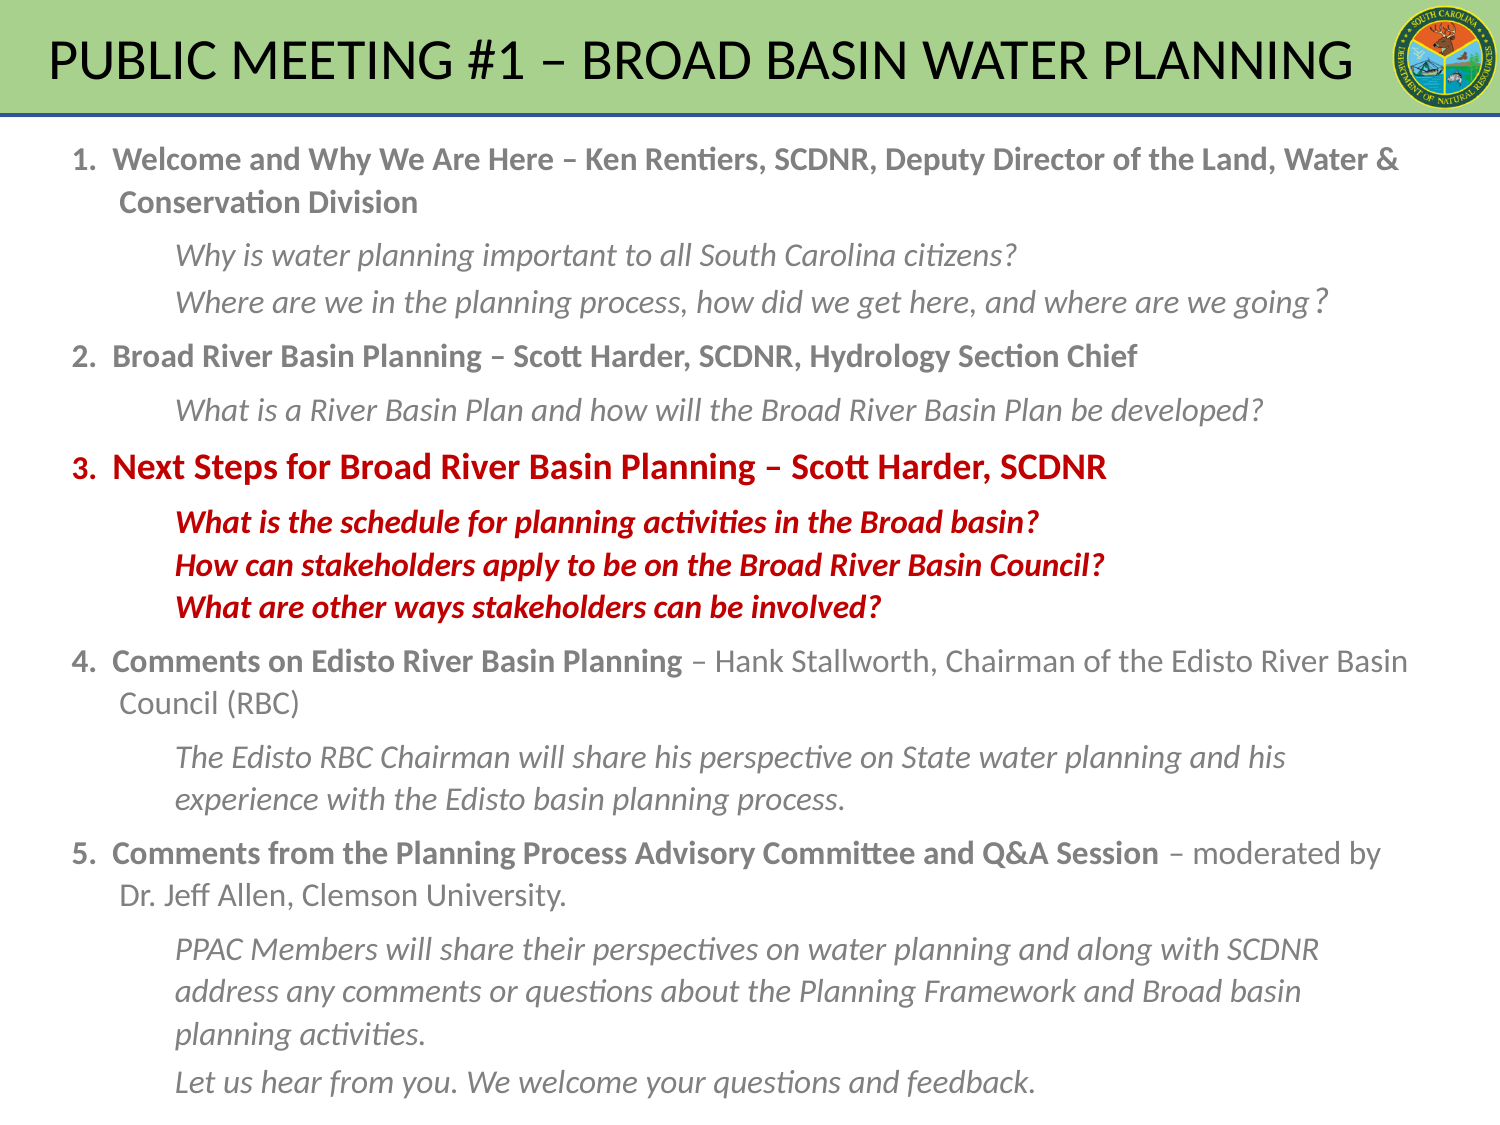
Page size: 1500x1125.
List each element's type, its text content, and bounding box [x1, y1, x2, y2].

text_box Public Meeting #1 – Broad Basin Water Planning [0, 13, 1392, 99]
text_box [0, 0, 1500, 113]
text_box 1. Welcome and Why We Are Here – Ken Rentiers, SCDNR, Deputy Director of the Land, Water & Conservation Division Why is water planning important to all South Carolina citizens? Where are we in the planning process, how did we get here, and where are we going? 2. Broad River Basin Planning – Scott Harder, SCDNR, Hydrology Section Chief What is a River Basin Plan and how will the Broad River Basin Plan be developed? 3. Next Steps for Broad River Basin Planning – Scott Harder, SCDNR What is the schedule for planning activities in the Broad basin? How can stakeholders apply to be on the Broad River Basin Council? What are other ways stakeholders can be involved? 4. Comments on Edisto River Basin Planning – Hank Stallworth, Chairman of the Edisto River Basin Council (RBC) The Edisto RBC Chairman will share his perspective on State water planning and his experience with the Edisto basin planning process. 5. Comments from the Planning Process Advisory Committee and Q&A Session – moderated by Dr. Jeff Allen, Clemson University. PPAC Members will share their perspectives on water planning and along with SCDNR address any comments or questions about the Planning Framework and Broad basin planning activities. Let us hear from you. We welcome your questions and feedback. [56, 127, 1439, 1108]
picture [1392, 5, 1497, 110]
